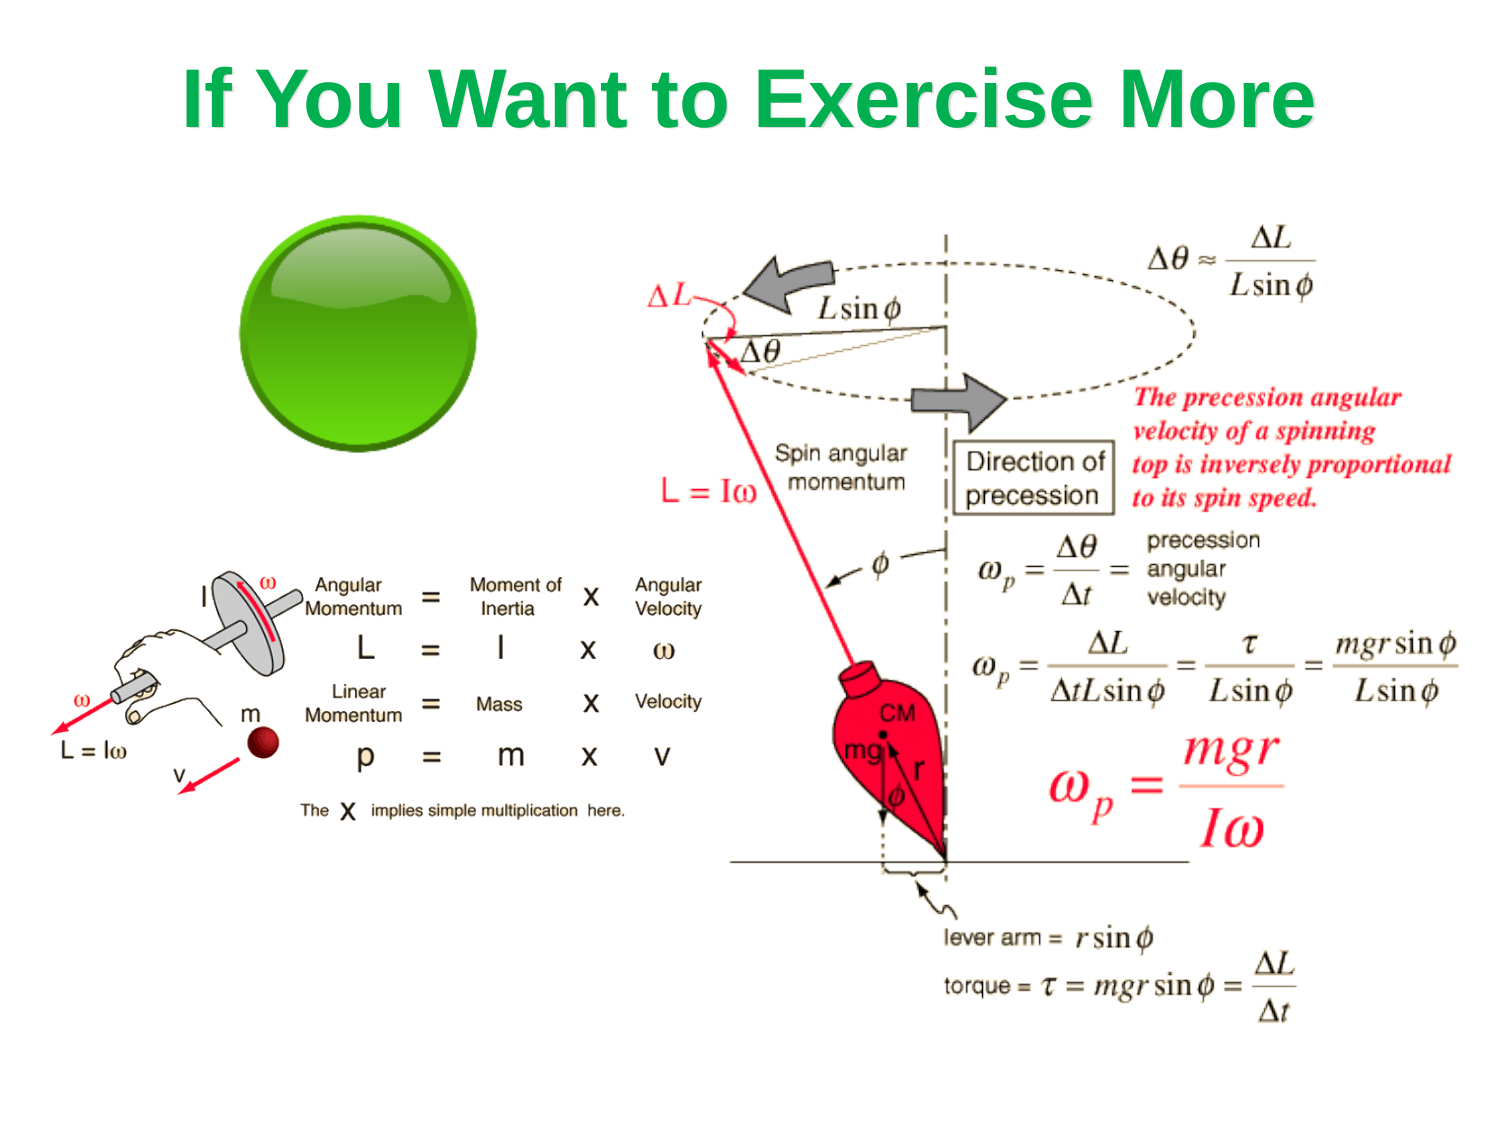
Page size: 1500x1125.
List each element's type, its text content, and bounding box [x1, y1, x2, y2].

picture [236, 211, 482, 457]
title If You Want to Exercise More [24, 24, 1476, 163]
picture [42, 211, 1476, 1043]
